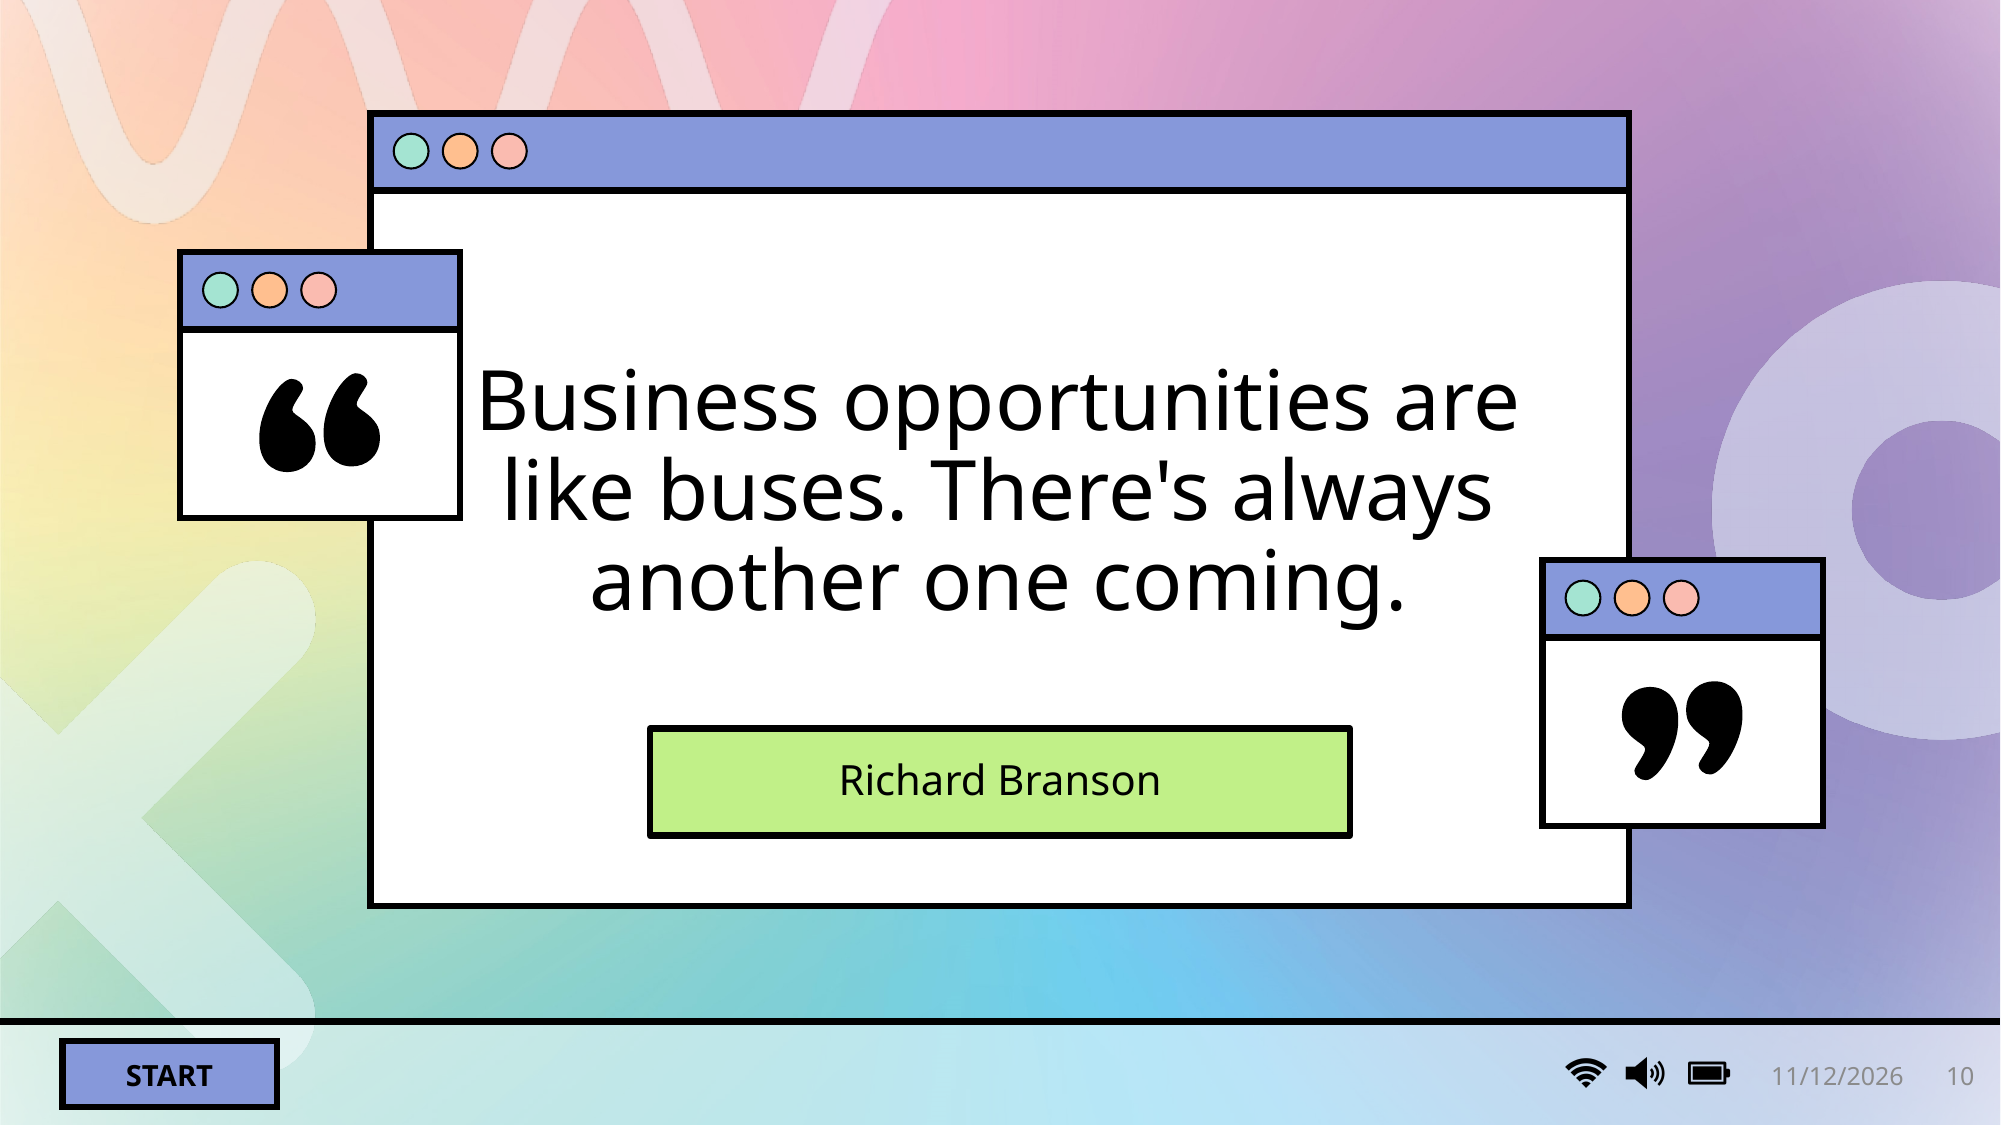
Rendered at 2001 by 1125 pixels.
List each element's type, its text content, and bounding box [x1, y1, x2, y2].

picture [1563, 1050, 1609, 1096]
list start [59, 1038, 280, 1110]
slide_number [1731, 1021, 1918, 1125]
title Business opportunities are like buses. There's always another one coming. [457, 210, 1540, 729]
picture [1686, 1050, 1731, 1096]
slide_number 10 [1918, 1021, 2000, 1125]
subtitle Richard Branson [647, 725, 1353, 839]
picture [1624, 1050, 1670, 1096]
picture [0, 0, 2001, 1125]
